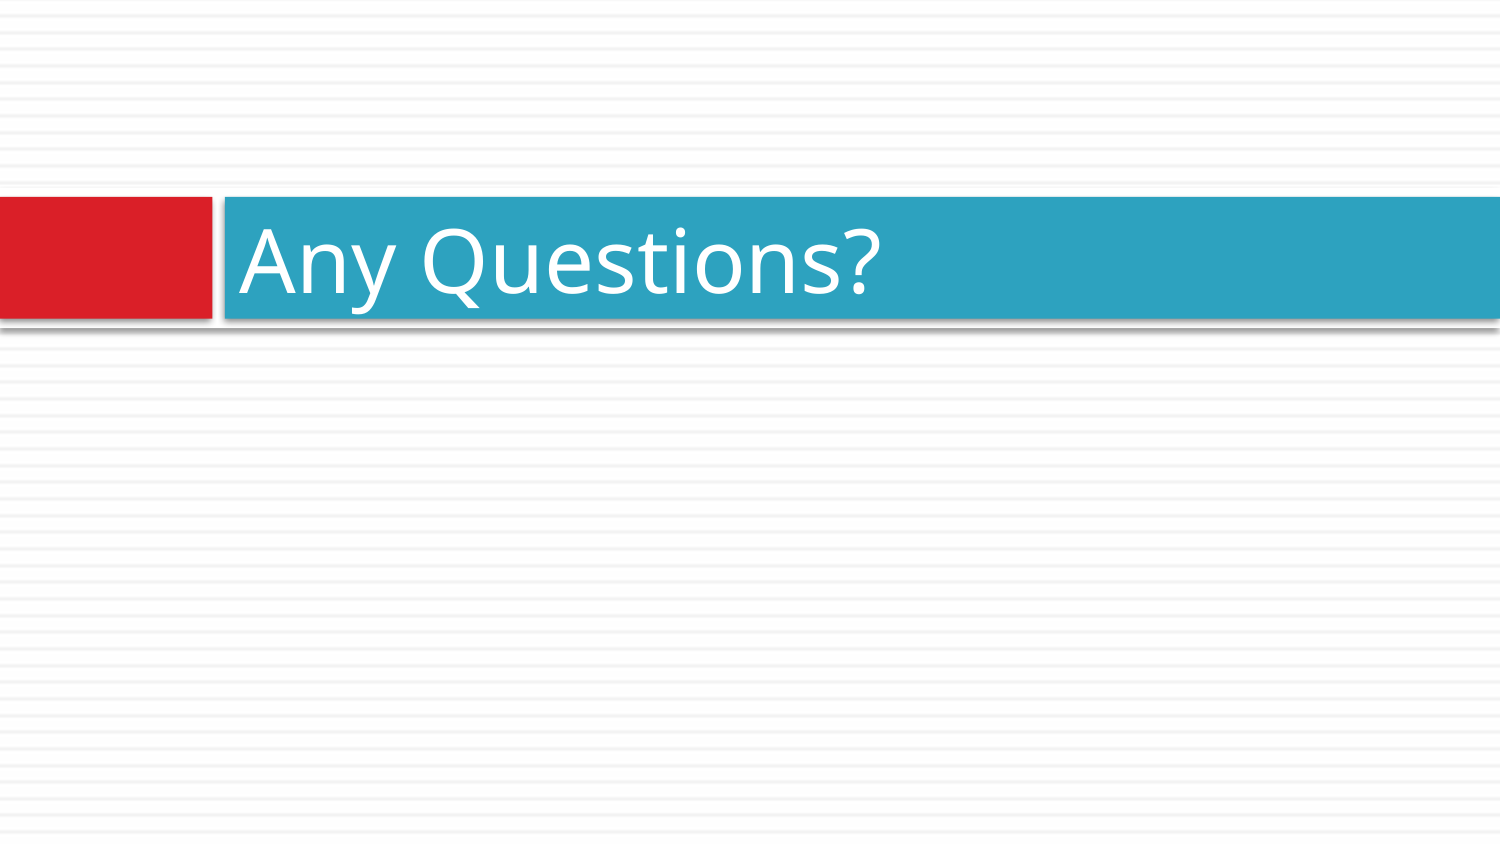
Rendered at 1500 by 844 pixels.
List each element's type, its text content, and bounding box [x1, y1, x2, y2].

title Any Questions? [225, 196, 1475, 319]
